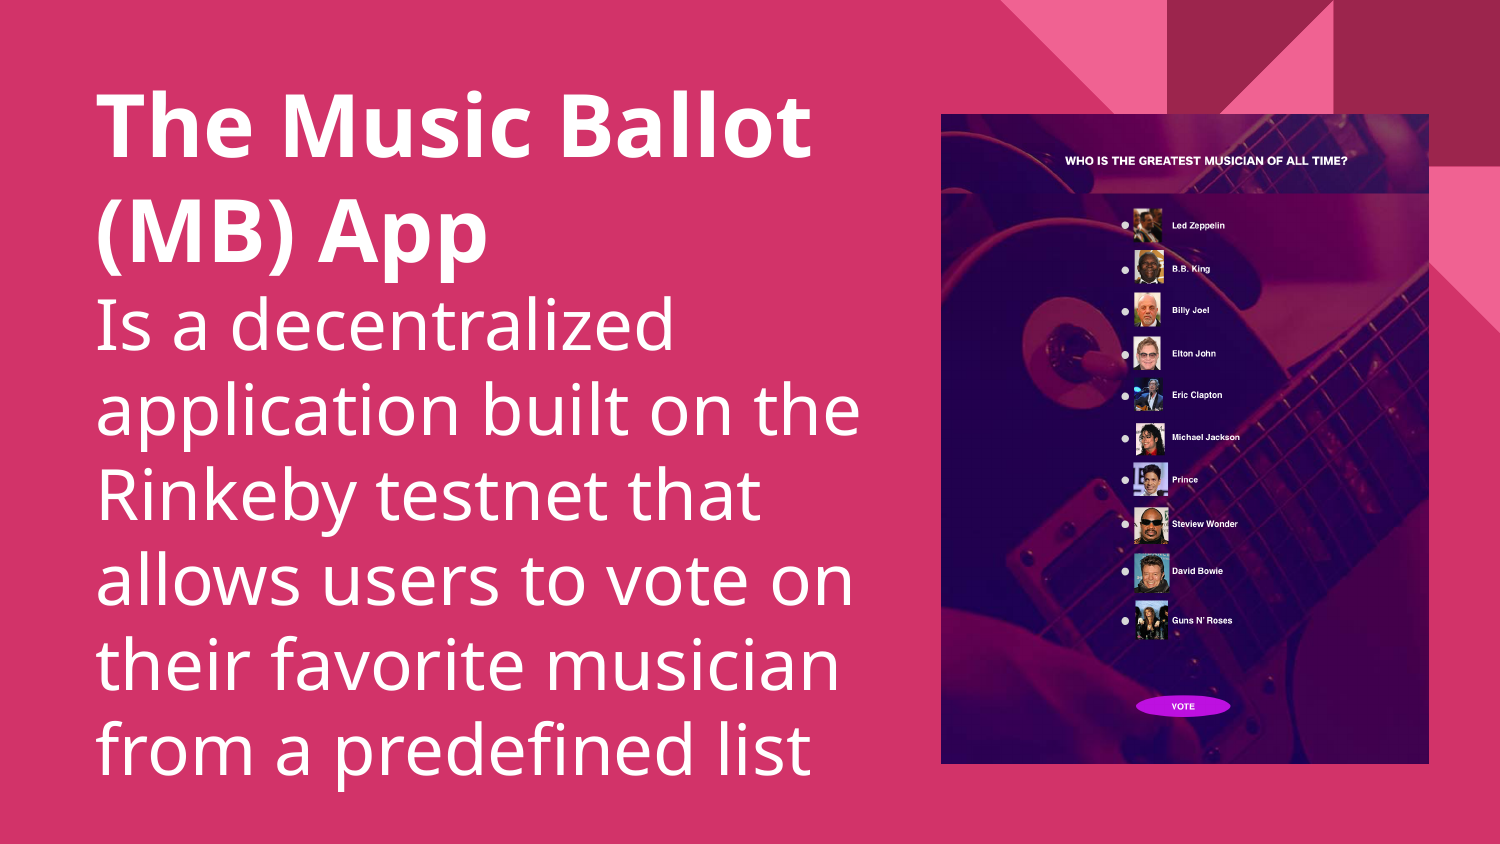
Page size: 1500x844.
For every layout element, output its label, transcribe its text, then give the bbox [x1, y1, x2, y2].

title The Music Ballot (MB) App Is a decentralized application built on the Rinkeby testnet that allows users to vote on their favorite musician from a predefined list [80, 73, 922, 786]
picture [941, 114, 1429, 765]
